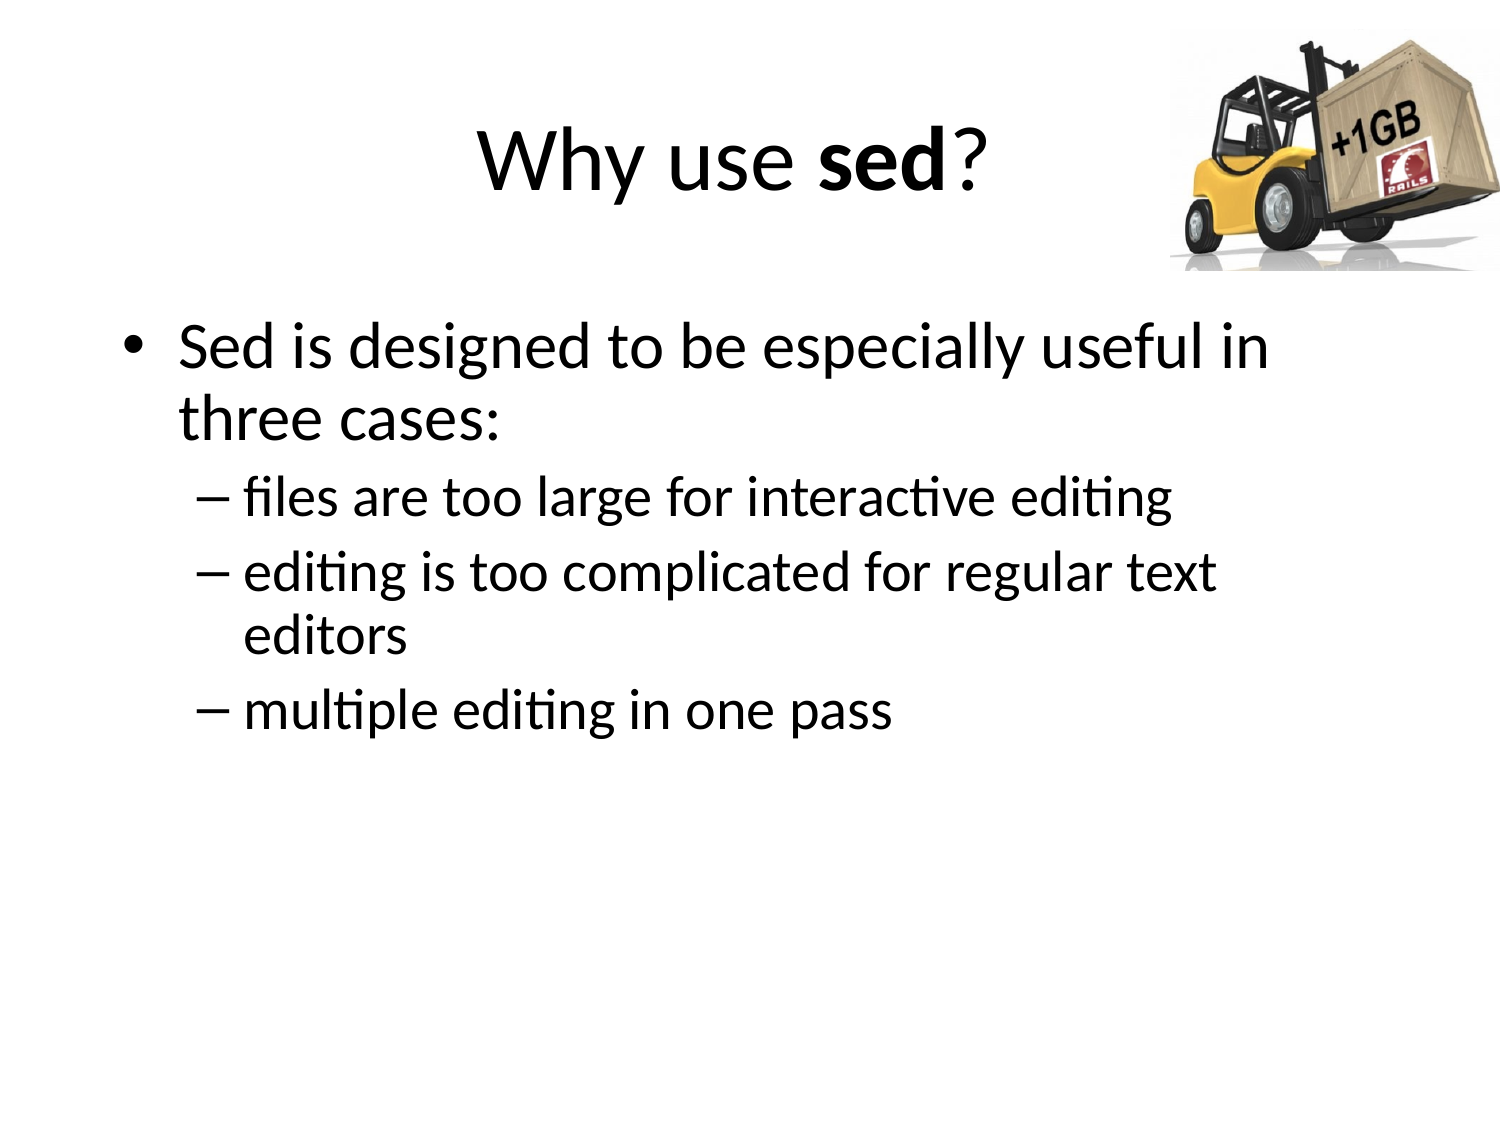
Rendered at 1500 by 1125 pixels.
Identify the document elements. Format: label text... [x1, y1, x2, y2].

picture [1170, 28, 1500, 271]
text_box Sed is designed to be especially useful in three cases: files are too large for interactive editing editing is too complicated for regular text editors multiple editing in one pass [106, 303, 1382, 966]
title Why use sed? [106, 91, 1164, 217]
